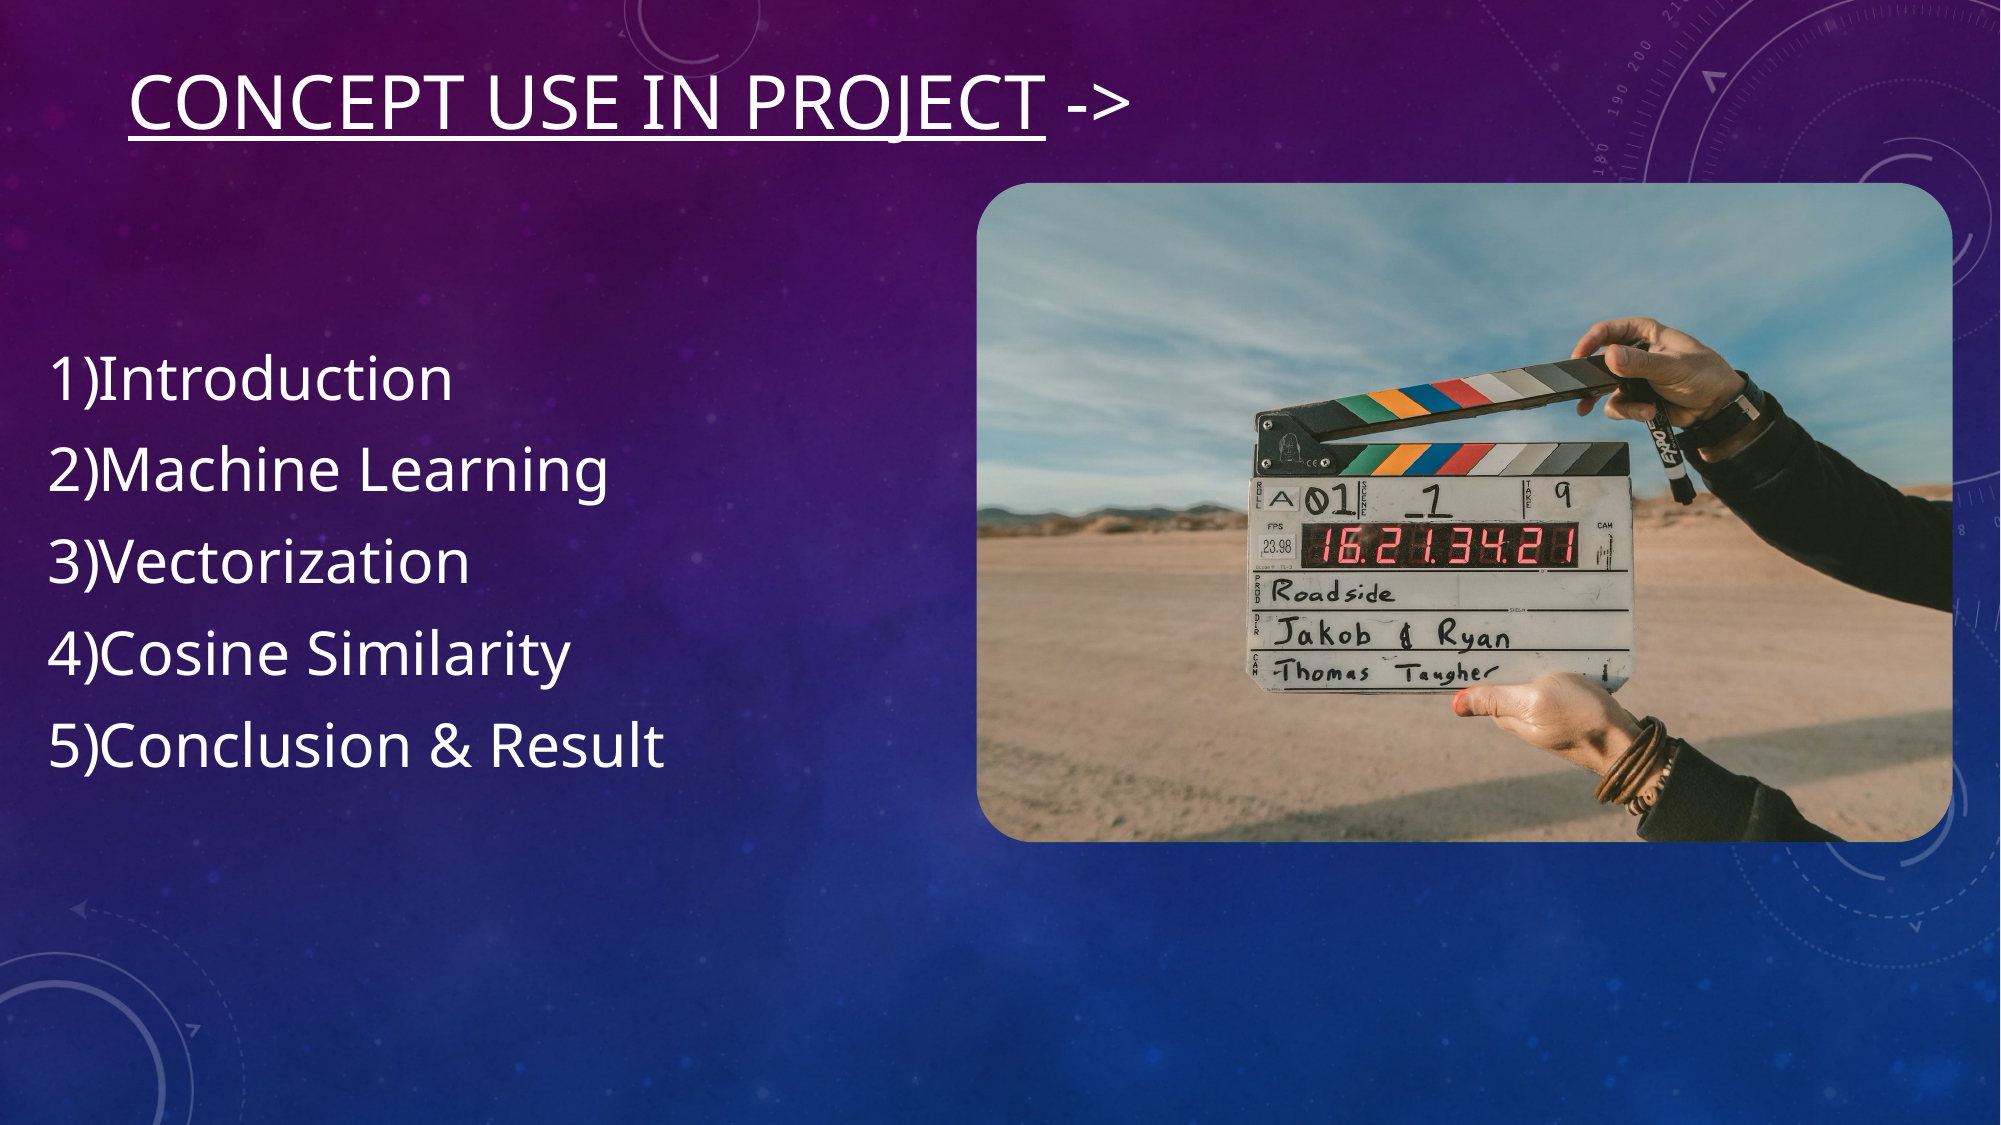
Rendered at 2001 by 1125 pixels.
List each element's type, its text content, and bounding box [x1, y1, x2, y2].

picture [0, 0, 2001, 1125]
title Concept use in project -> [112, 42, 1979, 158]
list Introduction Machine Learning Vectorization Cosine Similarity Conclusion & Result [32, 329, 924, 790]
